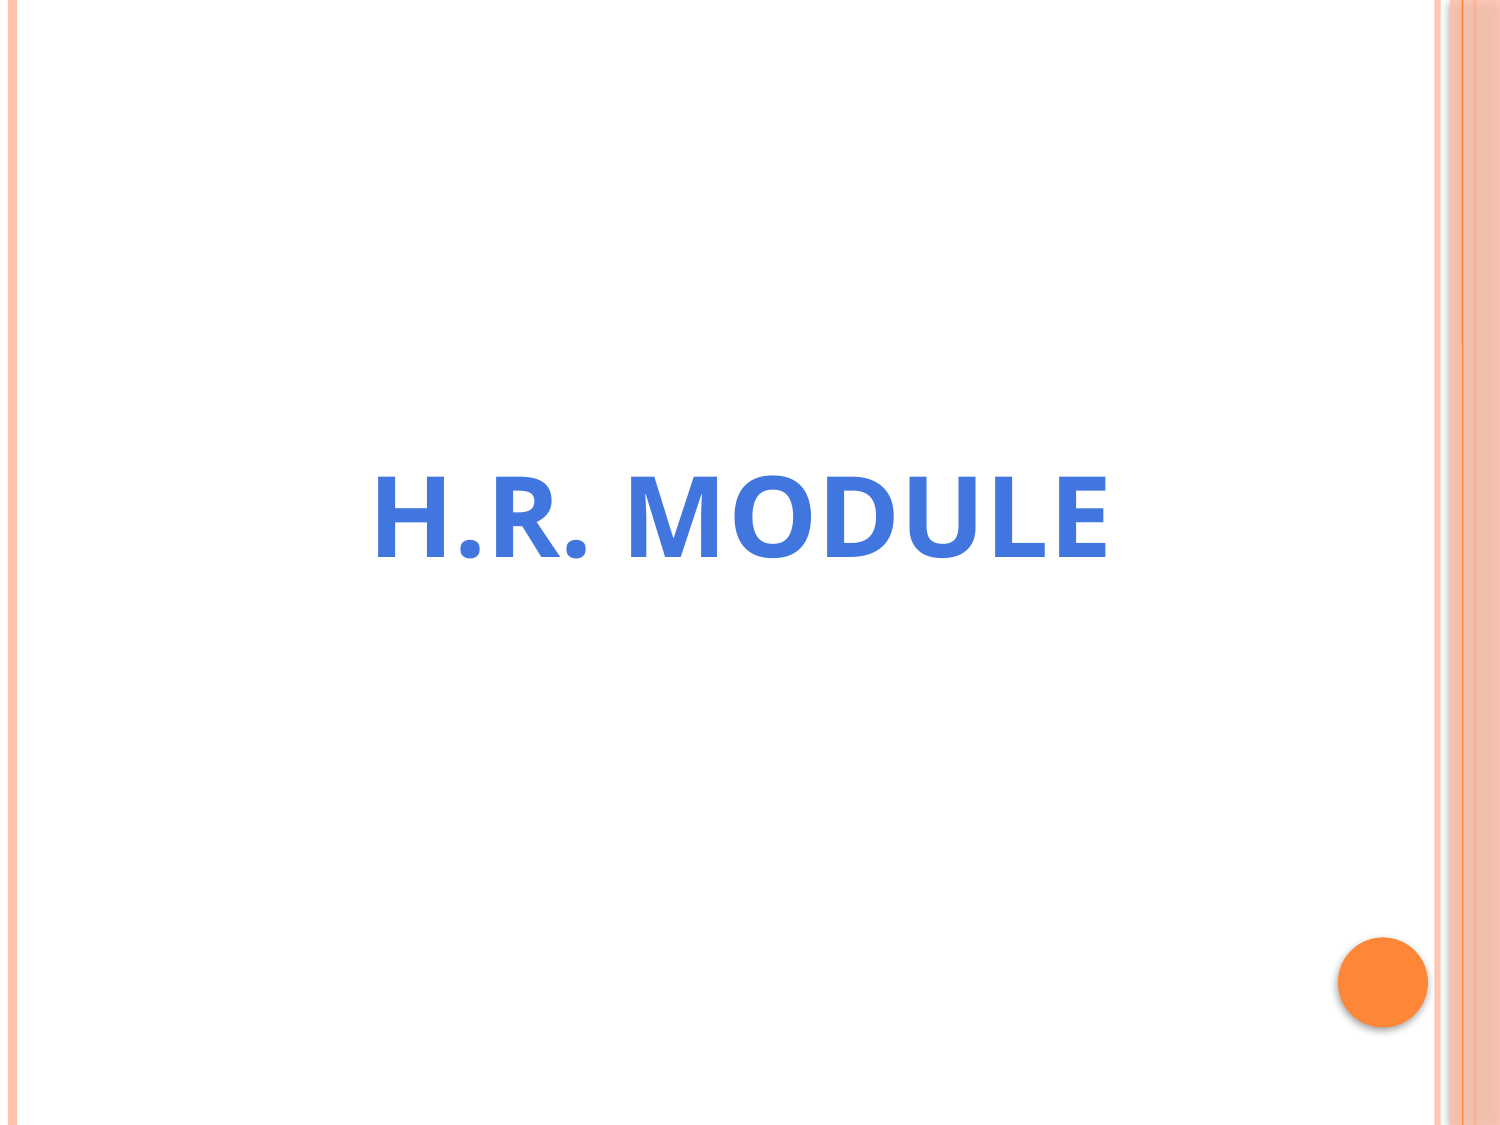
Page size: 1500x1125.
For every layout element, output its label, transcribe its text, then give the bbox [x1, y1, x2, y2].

text_box H.R. MODULE [353, 437, 1128, 588]
